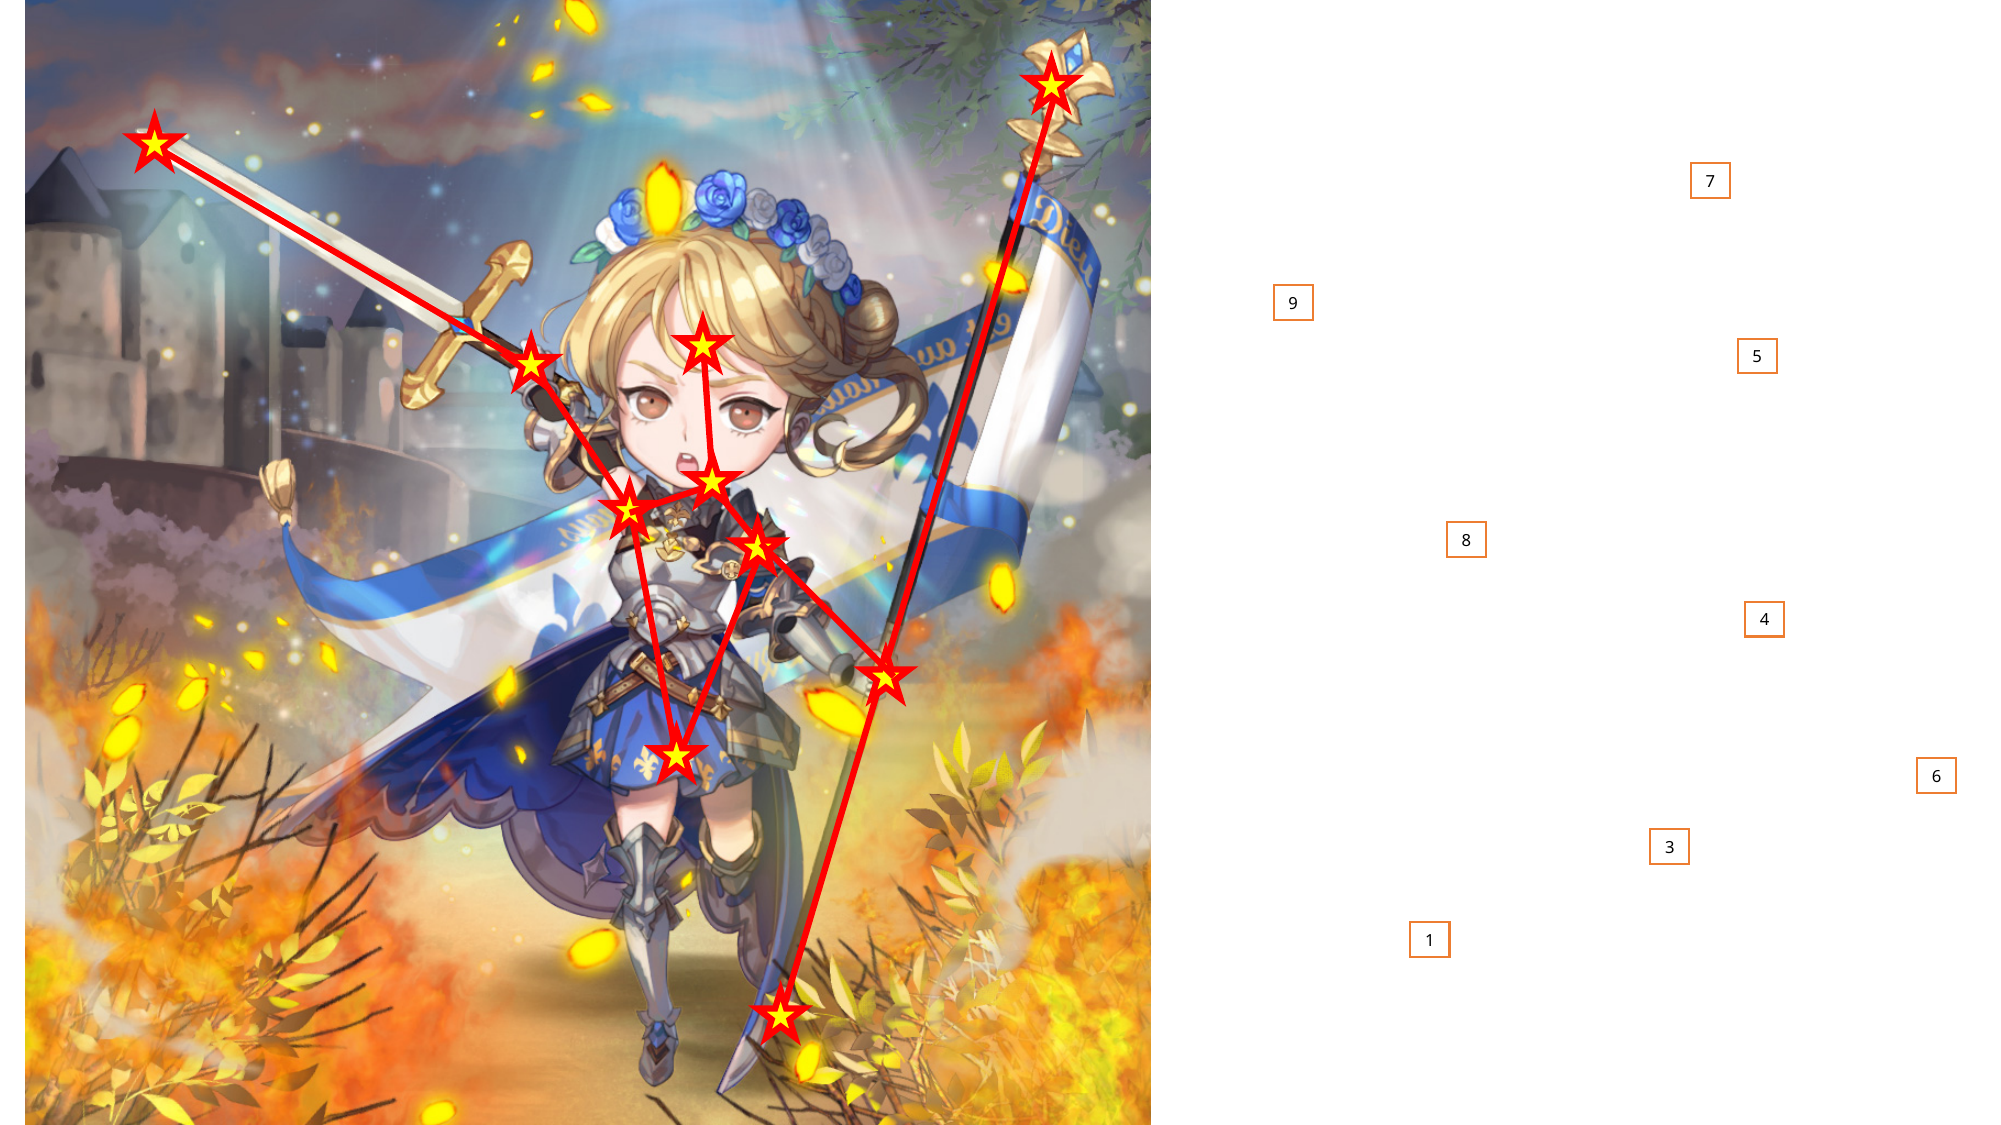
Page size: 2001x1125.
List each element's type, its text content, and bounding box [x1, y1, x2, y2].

text_box 7 [1690, 162, 1731, 199]
text_box 3 [1649, 828, 1690, 865]
text_box 5 [1737, 338, 1778, 374]
text_box 4 [1744, 601, 1785, 638]
text_box 1 [1409, 921, 1451, 958]
text_box 8 [1446, 521, 1487, 558]
text_box 6 [1916, 757, 1957, 794]
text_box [25, 0, 1151, 1125]
text_box 9 [1273, 284, 1314, 321]
